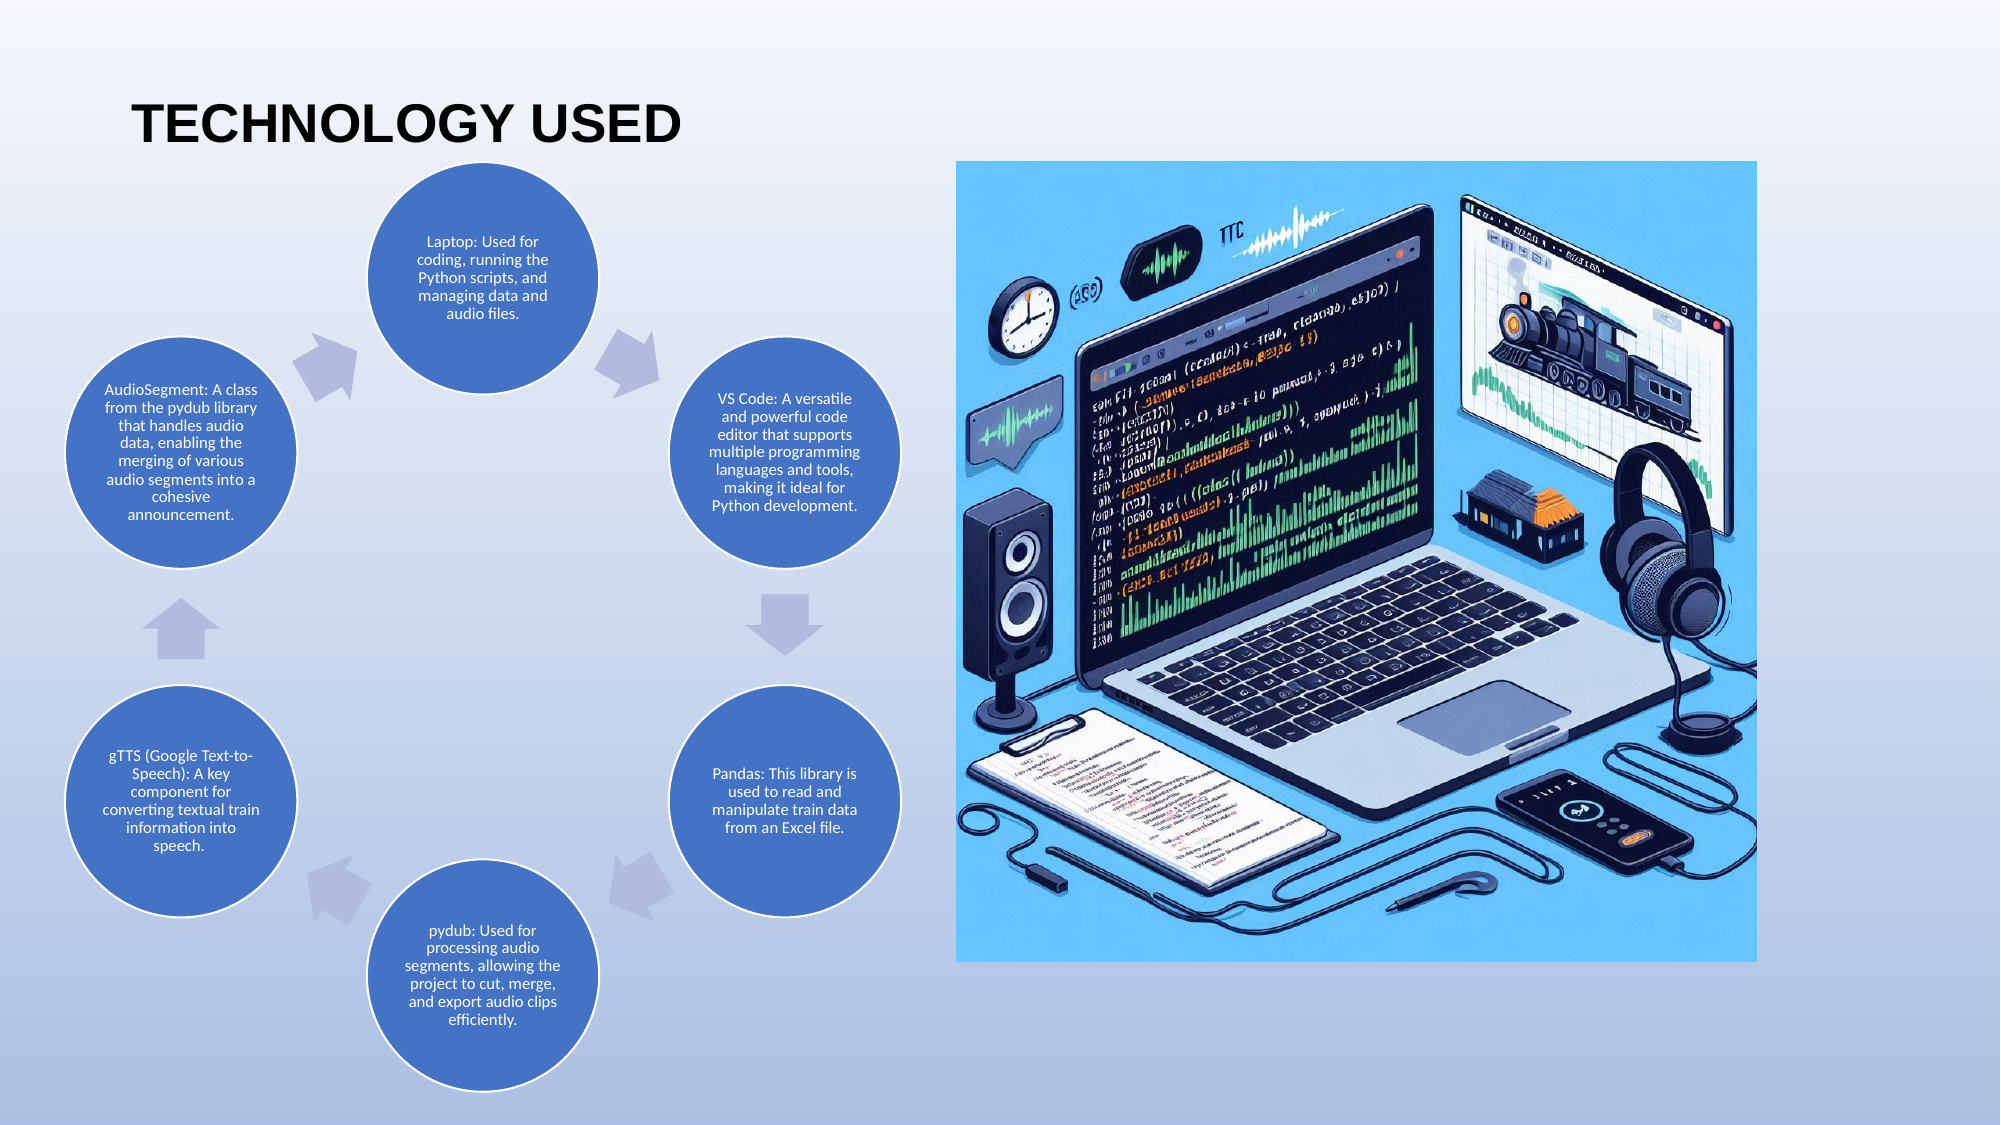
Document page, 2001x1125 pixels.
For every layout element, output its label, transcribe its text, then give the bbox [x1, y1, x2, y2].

title TECHNOLOGY USED [116, 48, 783, 161]
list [956, 161, 1757, 962]
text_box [30, 161, 936, 1092]
